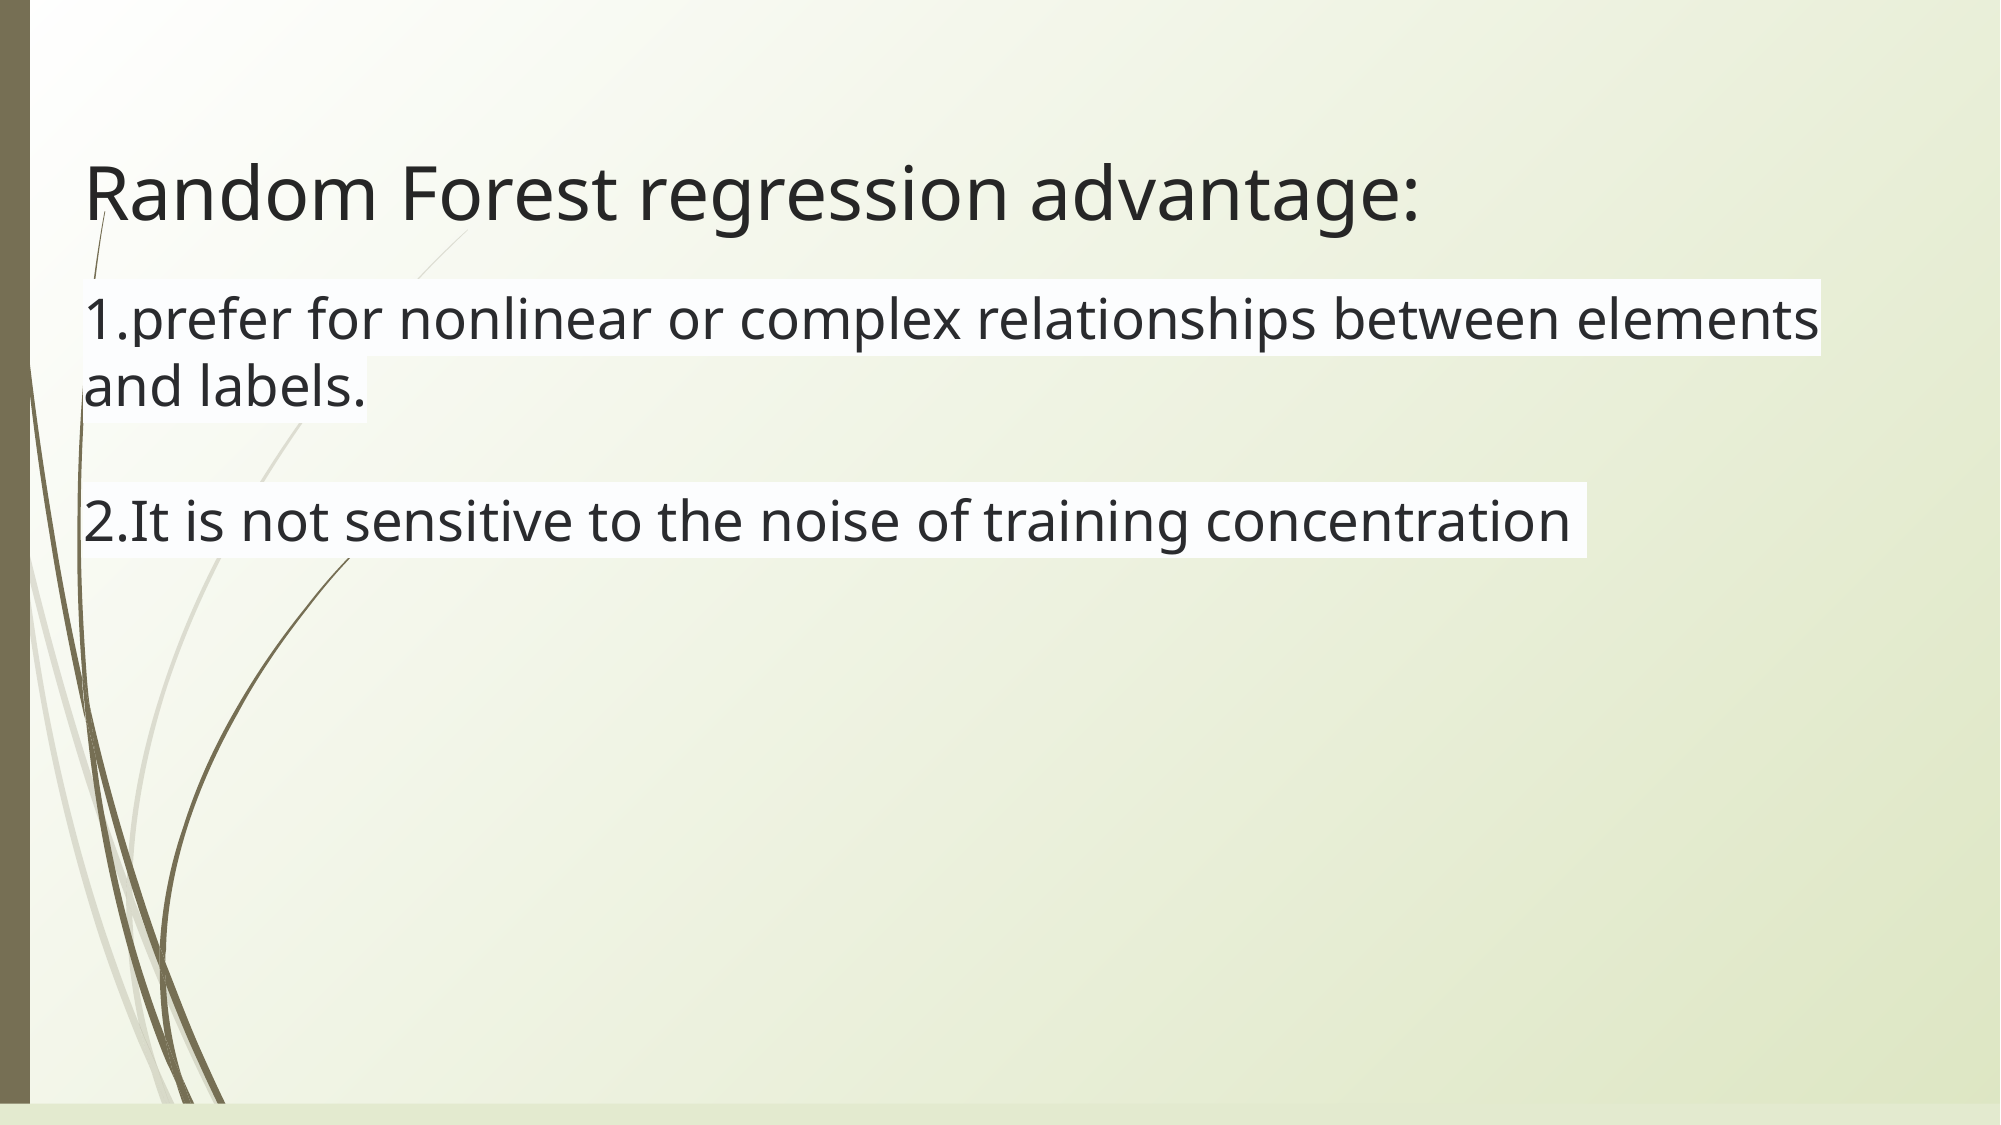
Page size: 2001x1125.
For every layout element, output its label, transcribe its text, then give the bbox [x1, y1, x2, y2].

title Random Forest regression advantage: [68, 69, 1932, 251]
list 1.prefer for nonlinear or complex relationships between elements and labels. 2.It is not sensitive to the noise of training concentration [68, 267, 1932, 1002]
